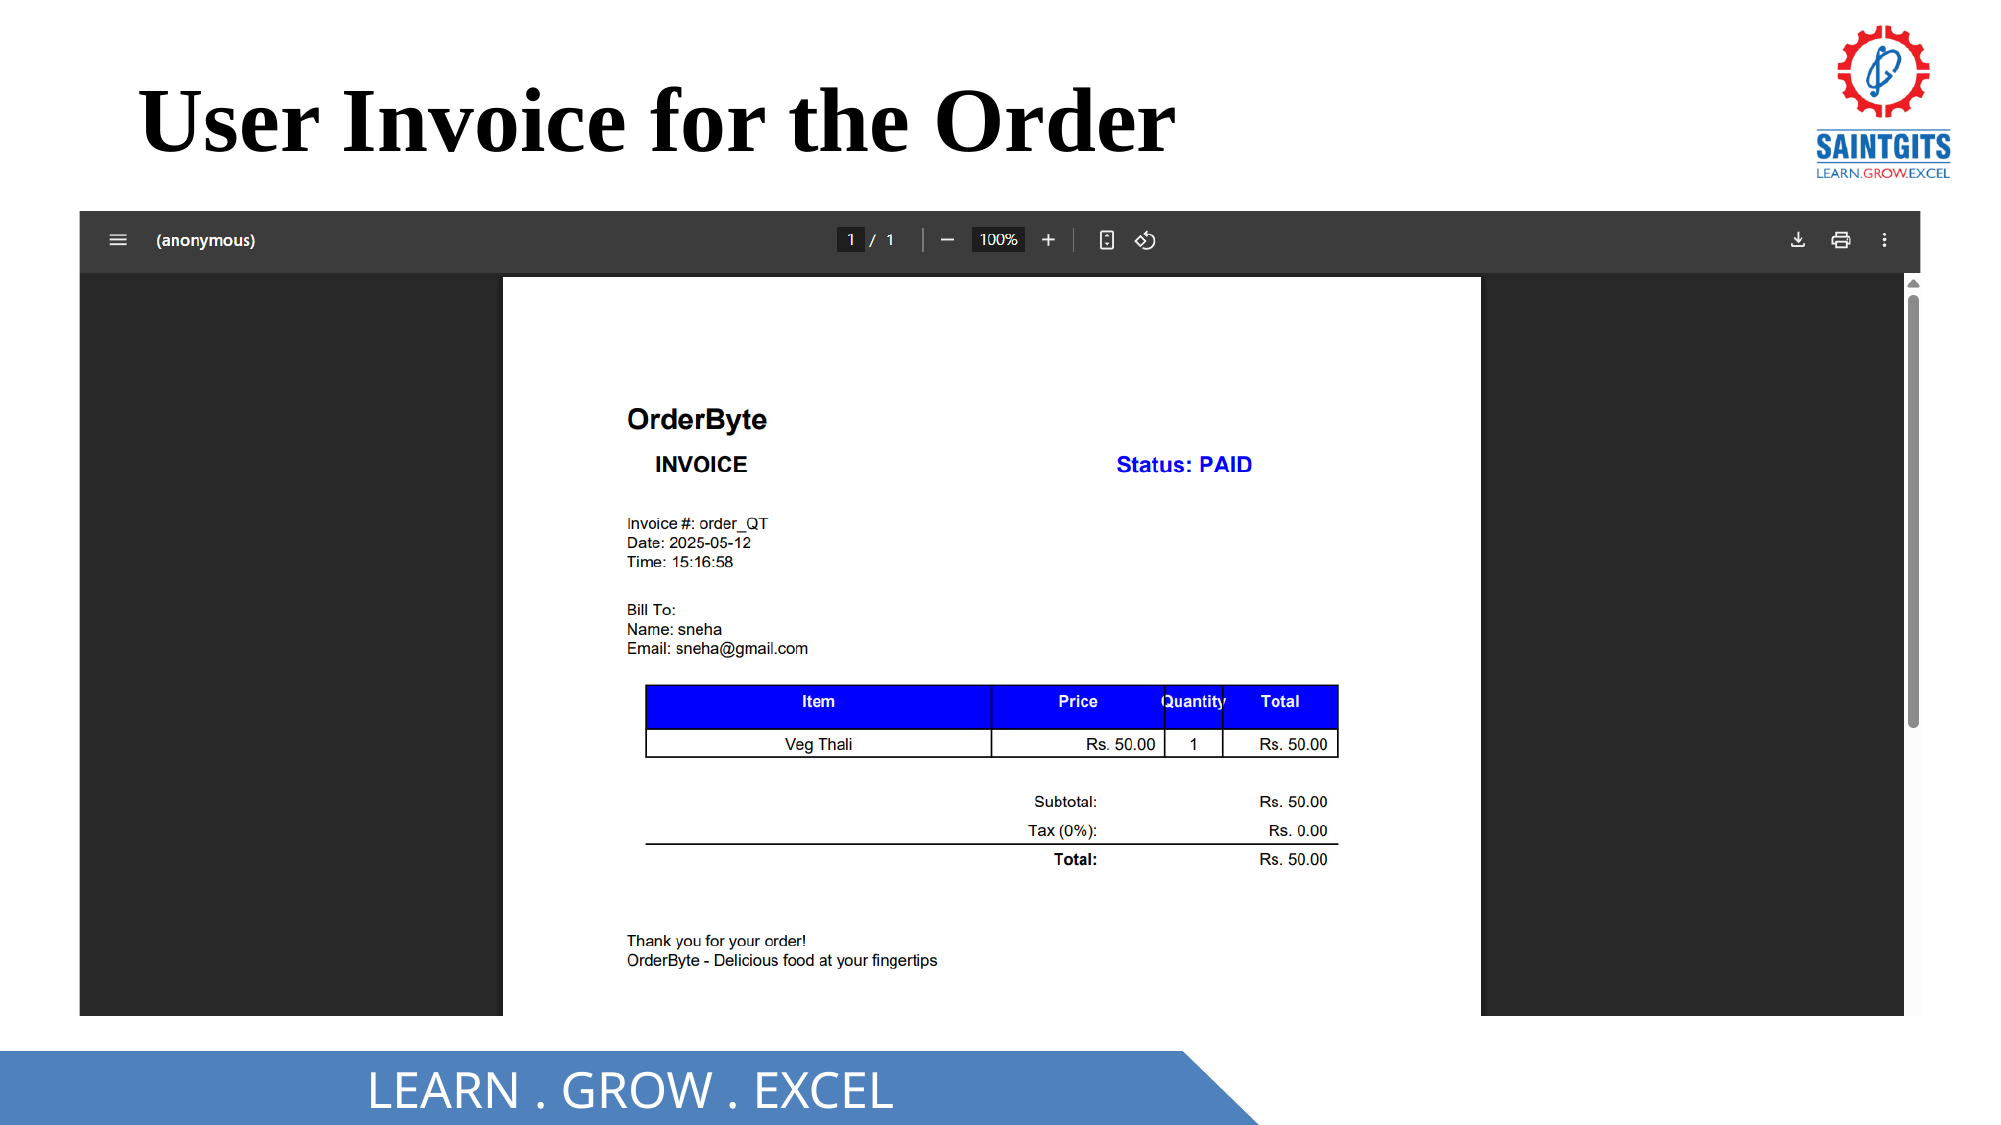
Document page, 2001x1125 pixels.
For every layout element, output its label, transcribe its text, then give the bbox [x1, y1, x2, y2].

picture [1816, 25, 1951, 179]
text_box LEARN . GROW . EXCEL [0, 1051, 1259, 1125]
text_box User Invoice for the Order [137, 59, 1209, 176]
picture [79, 210, 1921, 1016]
